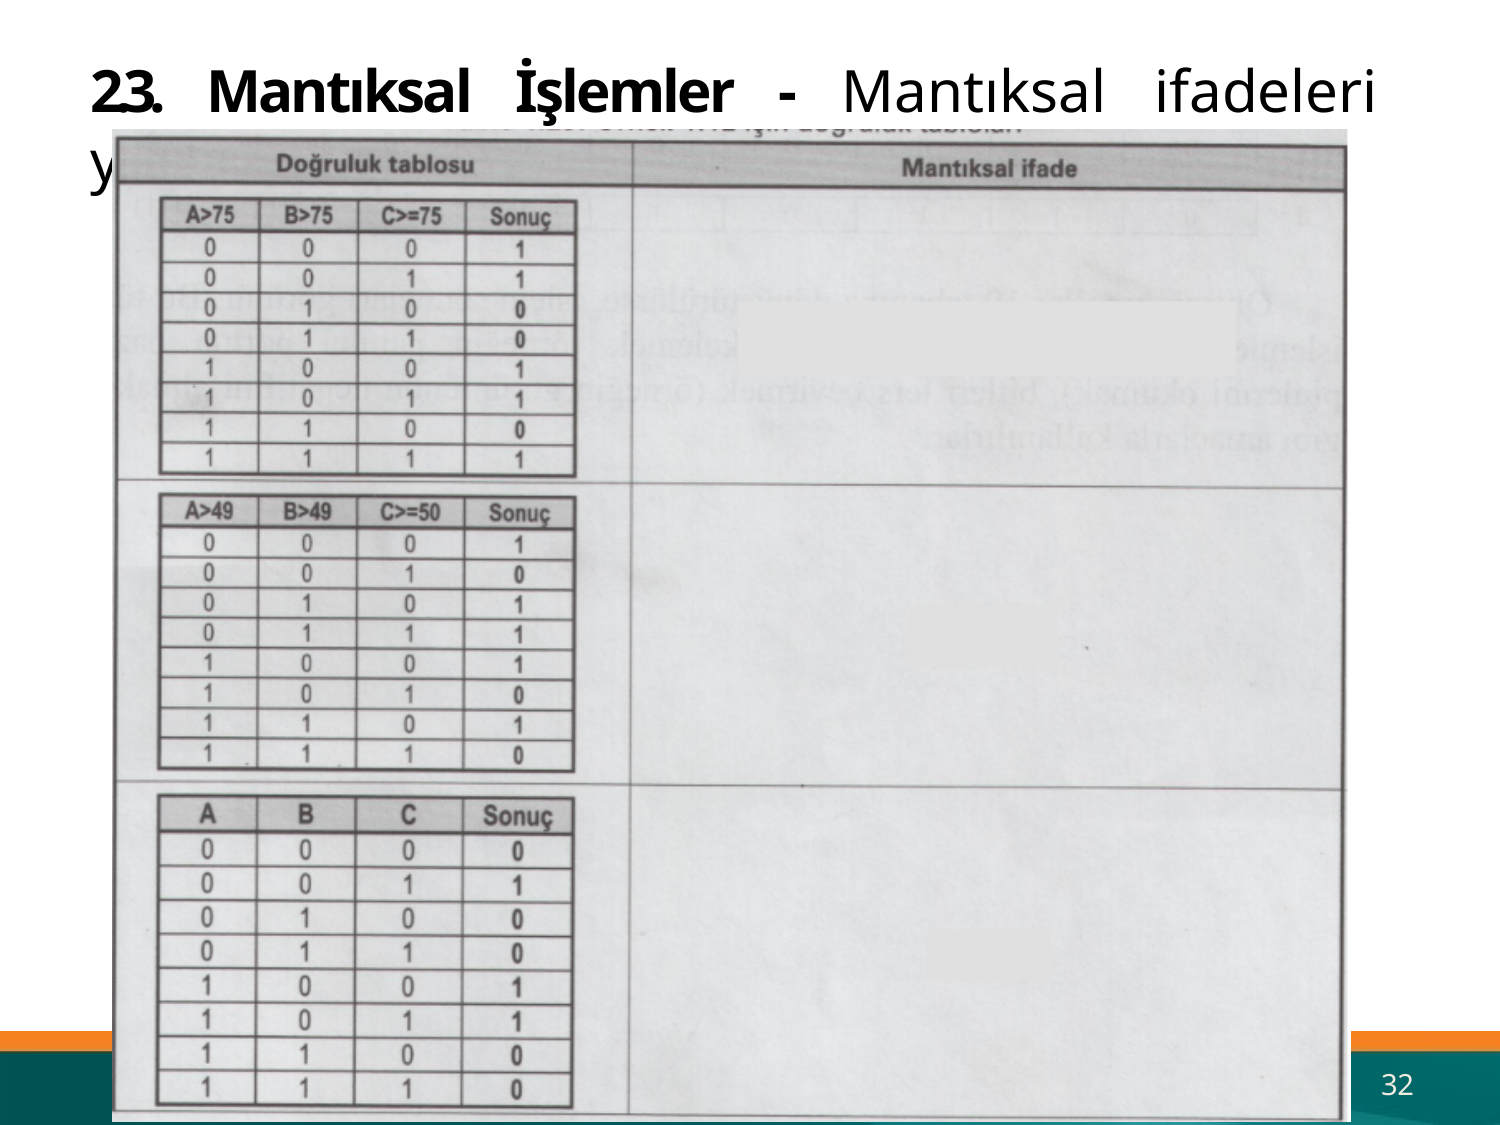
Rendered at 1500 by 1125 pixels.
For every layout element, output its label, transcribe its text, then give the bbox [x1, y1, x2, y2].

picture [0, 128, 1500, 1125]
title 2.3. Mantıksal İşlemler - Mantıksal ifadeleri yazınız. [87, 51, 1378, 282]
slide_number 32 [1377, 1065, 1415, 1125]
